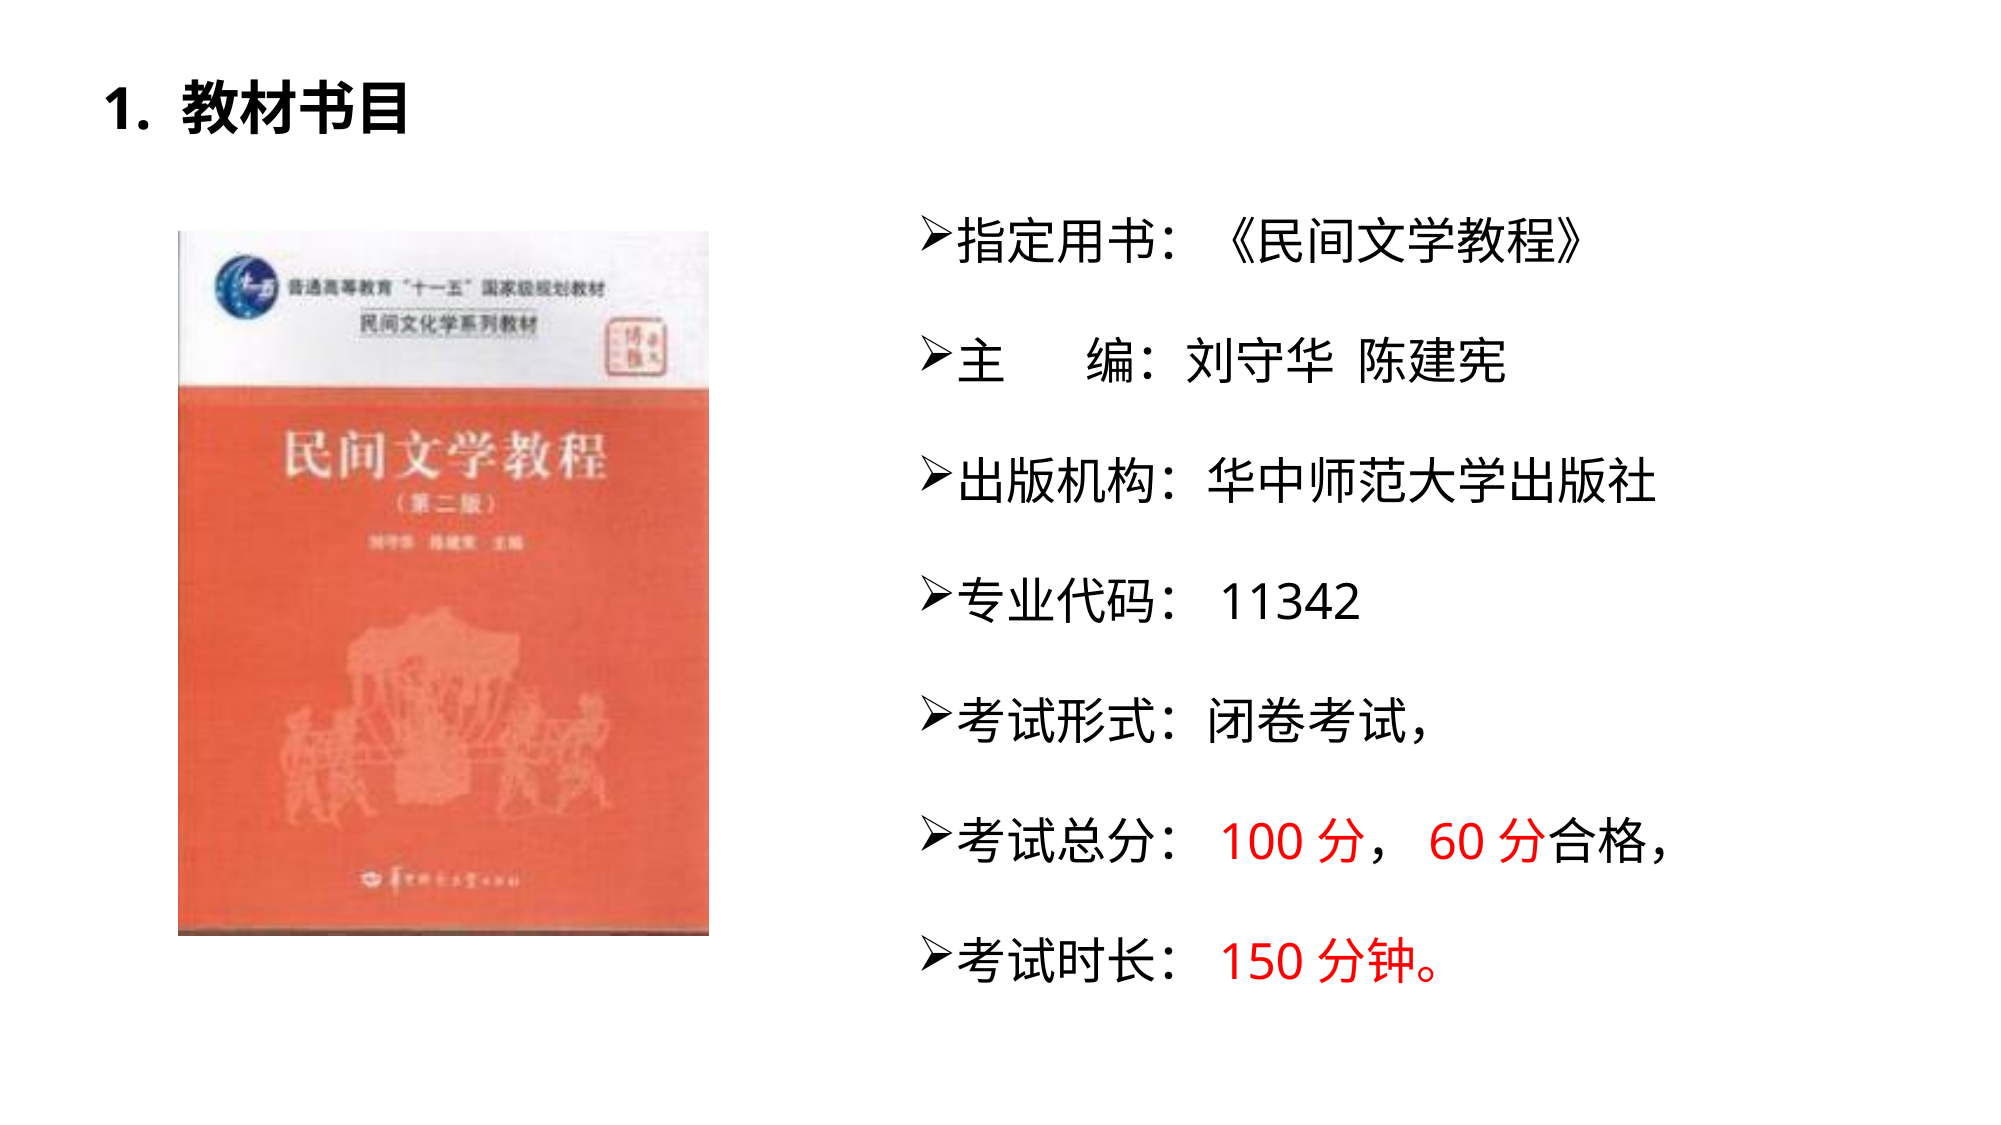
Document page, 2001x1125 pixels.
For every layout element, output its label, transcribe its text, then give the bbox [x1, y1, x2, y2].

picture [178, 231, 709, 936]
text_box 1. 教材书目 [87, 63, 538, 149]
text_box 指定用书：《民间文学教程》 主 编：刘守华 陈建宪 出版机构：华中师范大学出版社 专业代码：11342 考试形式：闭卷考试， 考试总分：100分，60分合格， 考试时长：150分钟。 [917, 149, 1891, 951]
